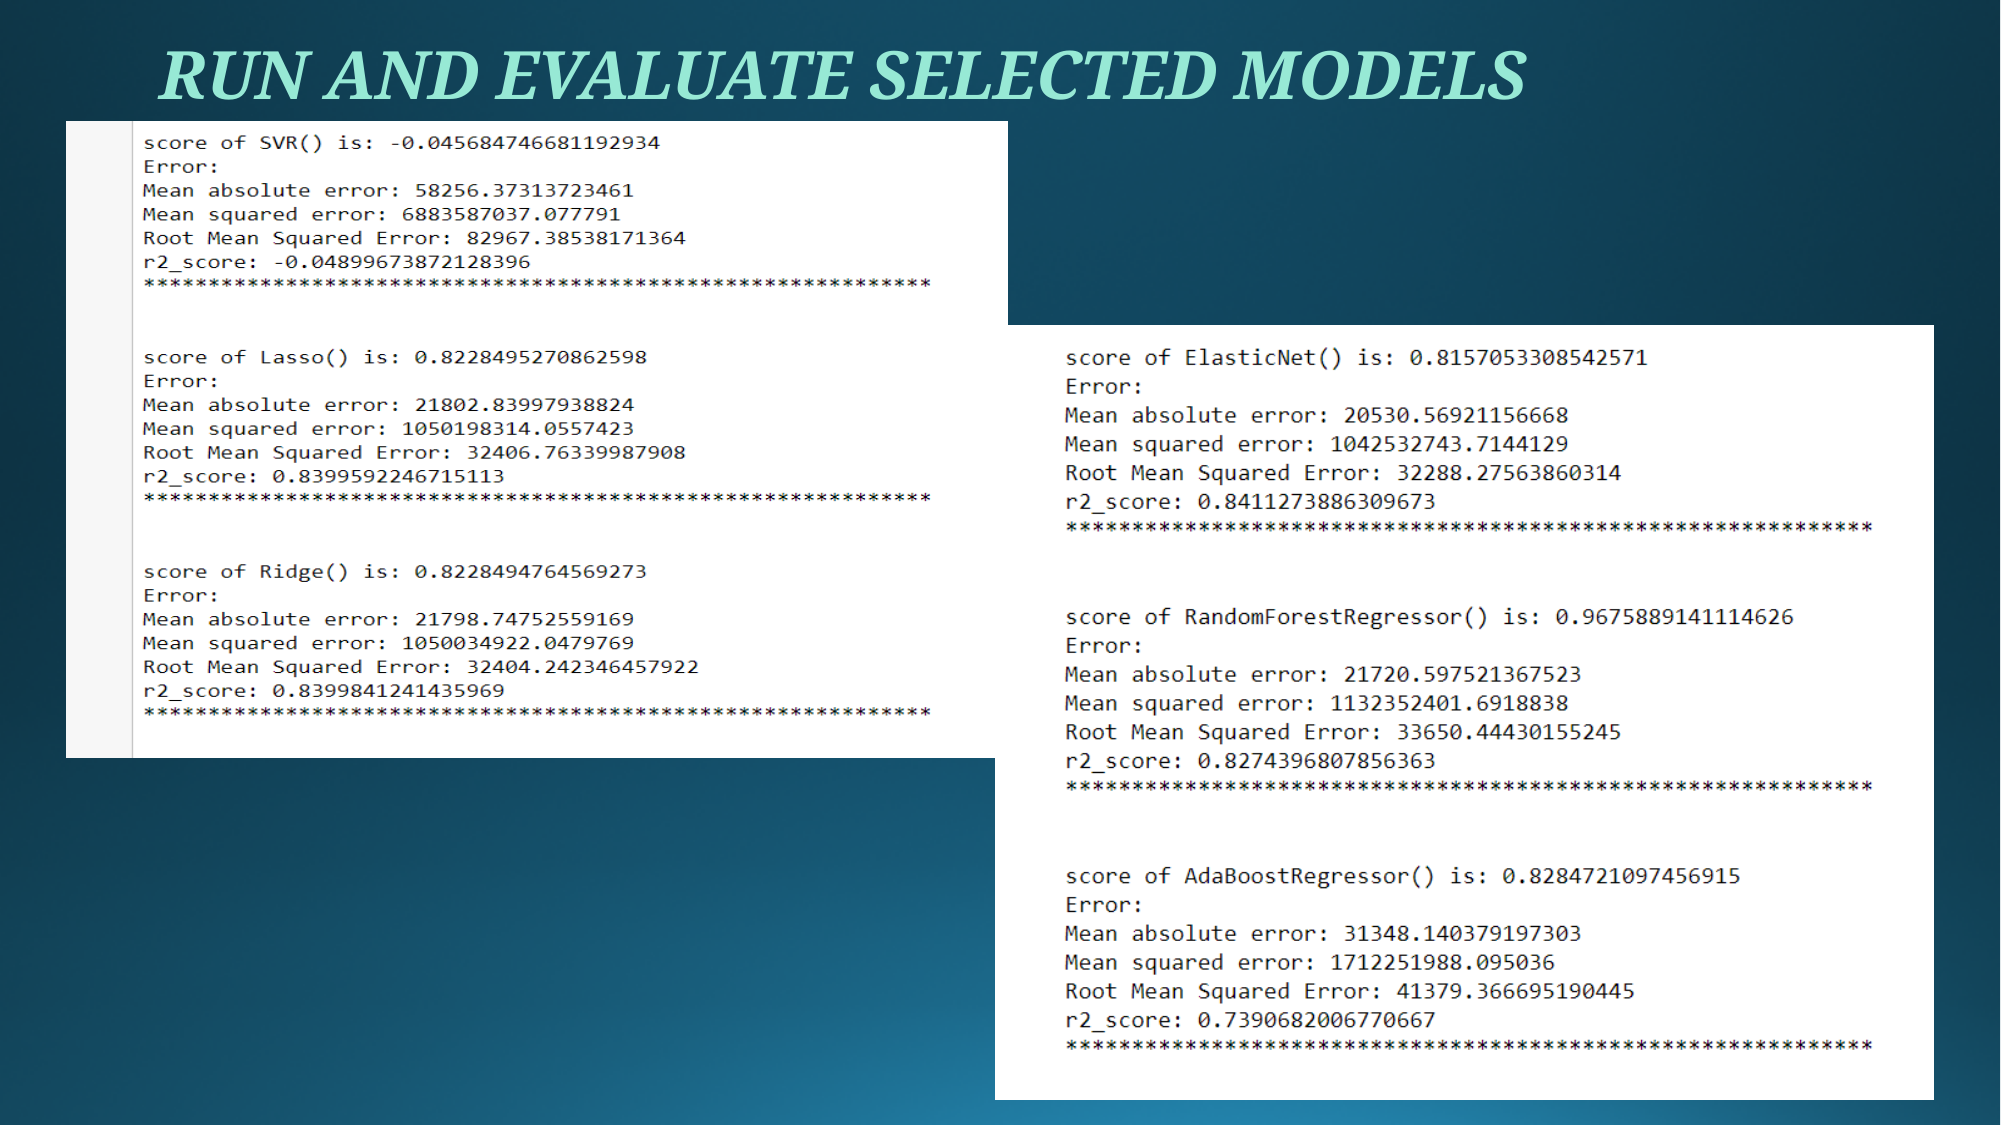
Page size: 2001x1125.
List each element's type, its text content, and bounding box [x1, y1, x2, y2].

text_box RUN AND EVALUATE SELECTED MODELS [144, 25, 1728, 121]
picture [0, 0, 2001, 1125]
